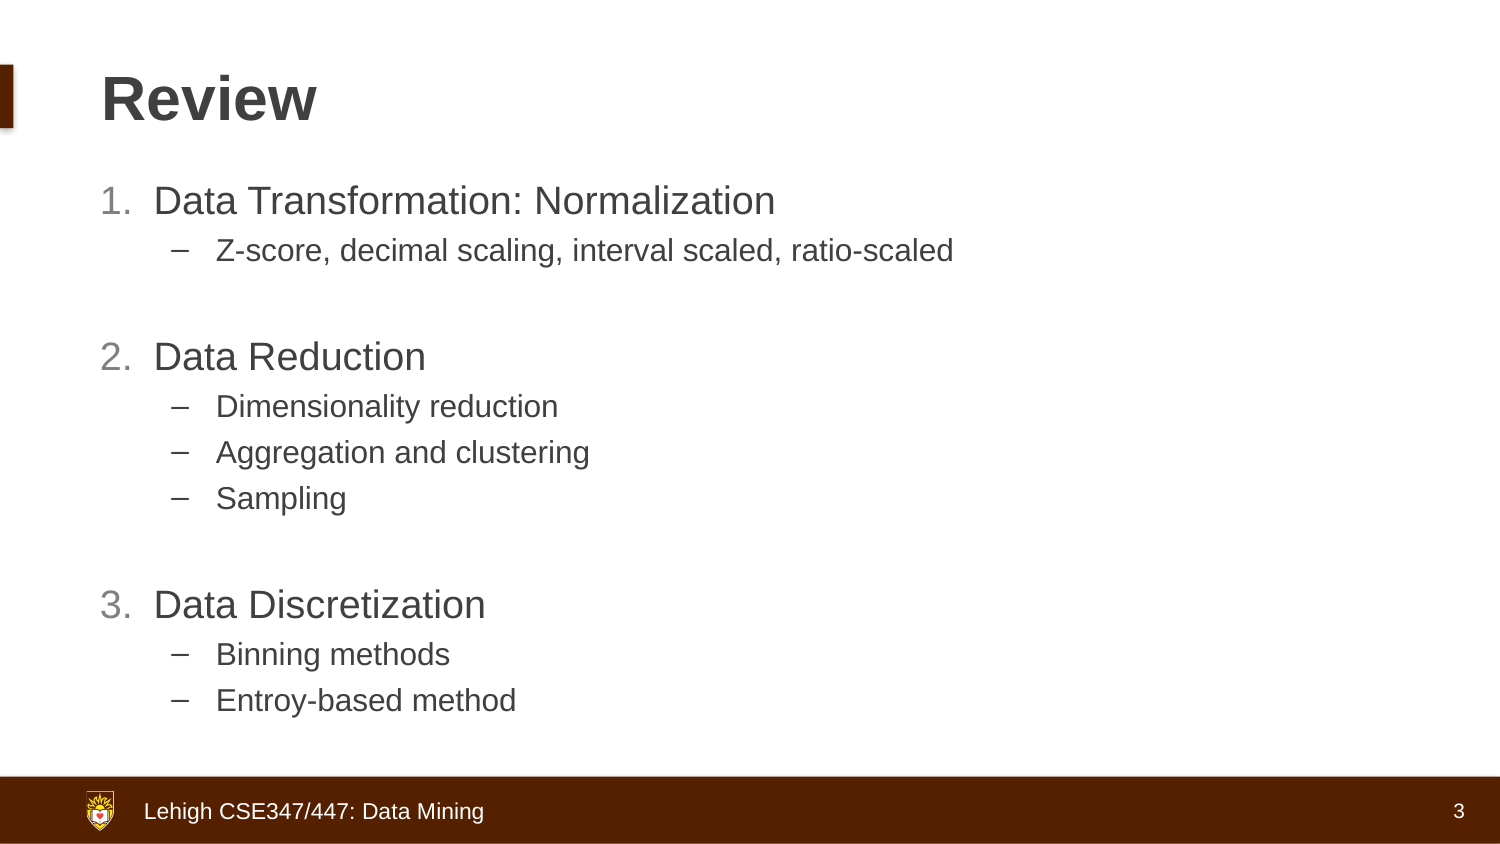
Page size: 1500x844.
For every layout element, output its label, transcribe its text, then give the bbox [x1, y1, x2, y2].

title Review [86, 38, 1400, 153]
picture [86, 791, 116, 831]
slide_number 3 [1389, 777, 1480, 843]
list Data Transformation: Normalization Z-score, decimal scaling, interval scaled, ratio-scaled Data Reduction Dimensionality reduction Aggregation and clustering Sampling Data Discretization Binning methods Entroy-based method [85, 167, 1400, 729]
list Lehigh CSE347/447: Data Mining [129, 789, 988, 831]
